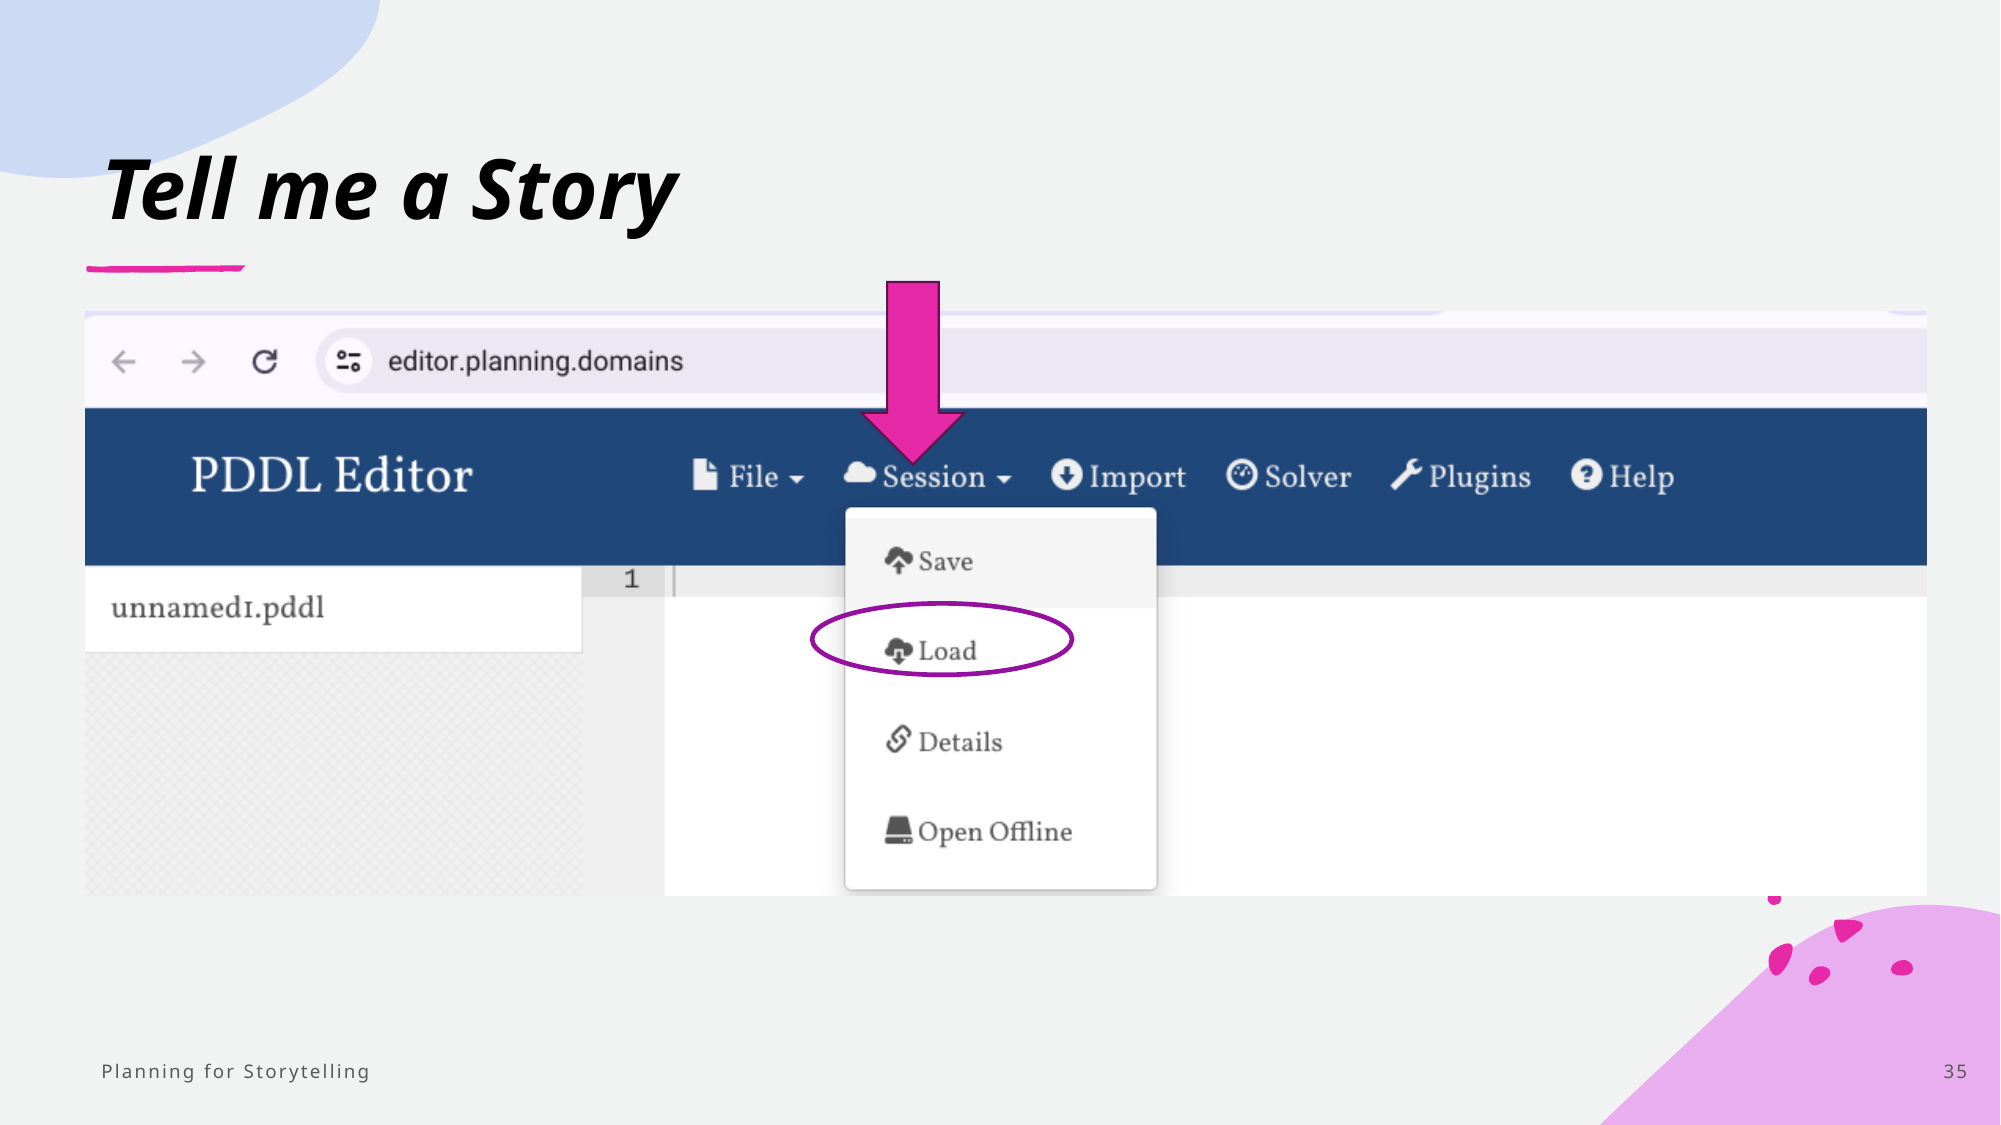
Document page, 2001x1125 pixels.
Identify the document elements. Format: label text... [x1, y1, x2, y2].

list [85, 311, 1927, 896]
text_box [886, 280, 940, 311]
footer Planning for Storytelling [86, 1042, 653, 1103]
title Tell me a Story [86, 144, 1740, 244]
slide_number 35 [1911, 1042, 1999, 1103]
